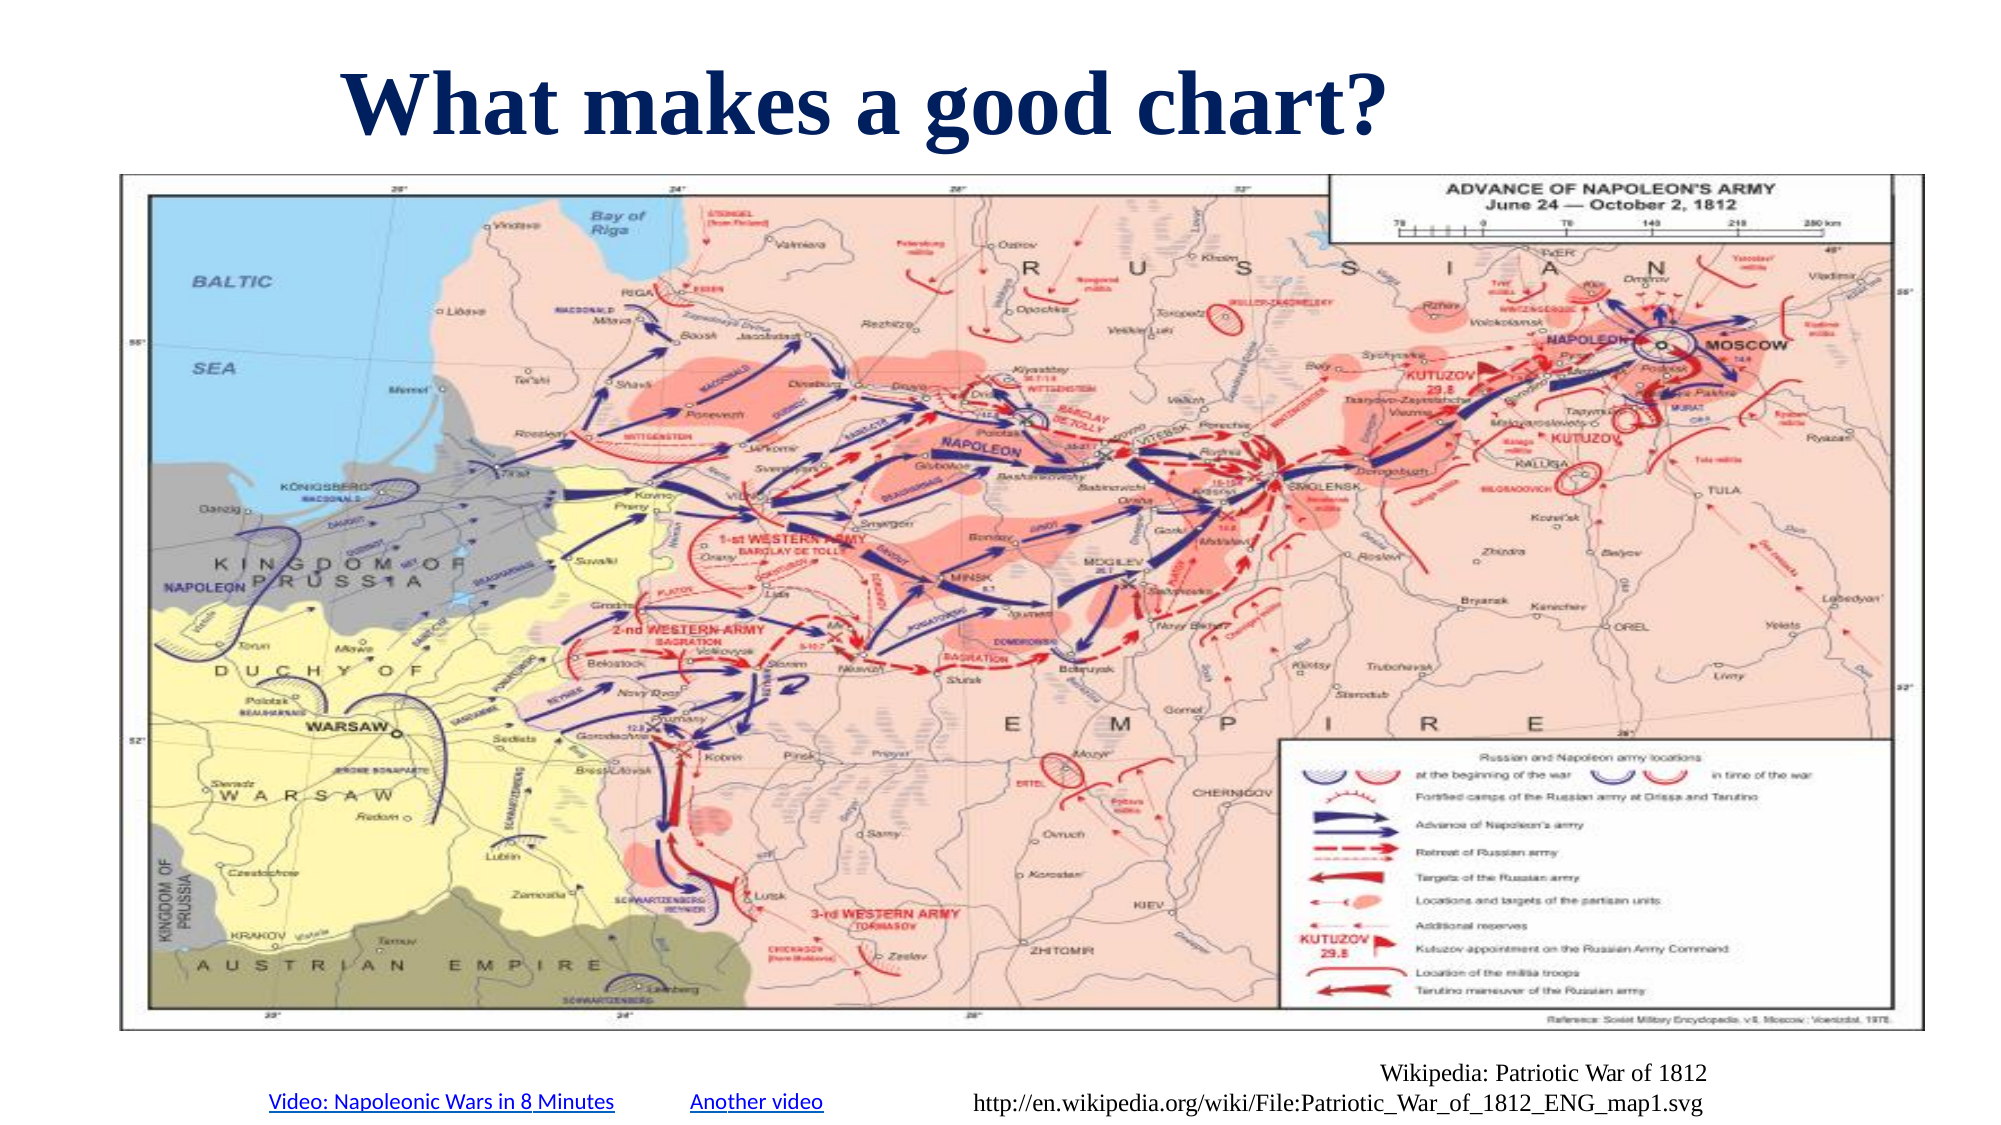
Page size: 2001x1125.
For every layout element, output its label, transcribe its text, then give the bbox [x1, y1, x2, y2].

text_box Video: Napoleonic Wars in 8 Minutes [266, 1084, 617, 1114]
text_box Wikipedia: Patriotic War of 1812 http://en.wikipedia.org/wiki/File:Patriotic_War_of_1812_ENG_map1.svg [971, 1054, 1715, 1117]
text_box Another video [687, 1084, 826, 1114]
title What makes a good chart? [337, 40, 1392, 171]
picture [118, 174, 1926, 1031]
